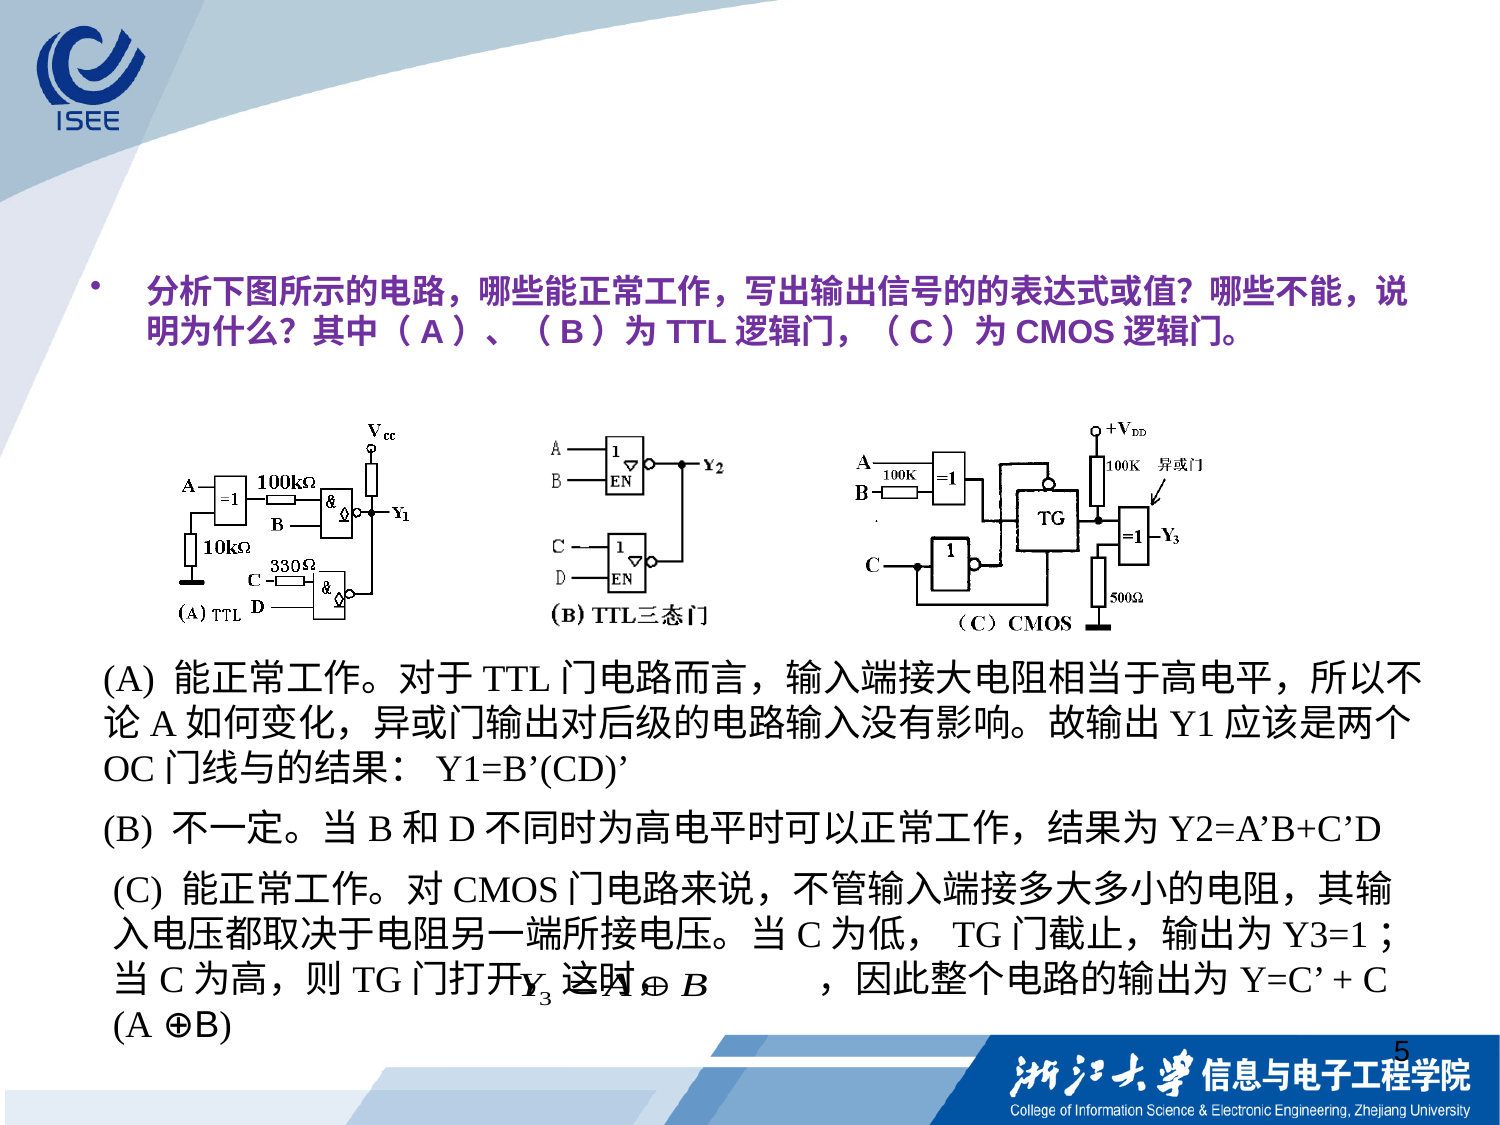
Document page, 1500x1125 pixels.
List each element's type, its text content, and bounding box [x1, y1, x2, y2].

text_box (B) 不一定。当B和D不同时为高电平时可以正常工作，结果为Y2=A’B+C’D [88, 796, 1412, 857]
picture [171, 420, 412, 630]
picture [538, 434, 728, 634]
slide_number 5 [1074, 1053, 1426, 1103]
text_box (C) 能正常工作。对CMOS门电路来说，不管输入端接多大多小的电阻，其输入电压都取决于电阻另一端所接电压。当C为低，TG门截止，输出为Y3=1；当C为高，则TG门打开，这时， ，因此整个电路的输出为Y=C’ + C (A ⊕B) [98, 857, 1445, 1053]
picture [0, 0, 1500, 540]
list 分析下图所示的电路，哪些能正常工作，写出输出信号的的表达式或值？哪些不能，说明为什么？其中（A）、（B）为TTL逻辑门，（C）为CMOS逻辑门。 [75, 262, 1425, 1005]
text_box (A) 能正常工作。对于TTL门电路而言，输入端接大电阻相当于高电平，所以不论A如何变化，异或门输出对后级的电路输入没有影响。故输出Y1应该是两个OC门线与的结果：Y1=B’(CD)’ [88, 647, 1459, 797]
picture [513, 962, 715, 1014]
picture [5, 1034, 1500, 1125]
picture [849, 416, 1209, 634]
